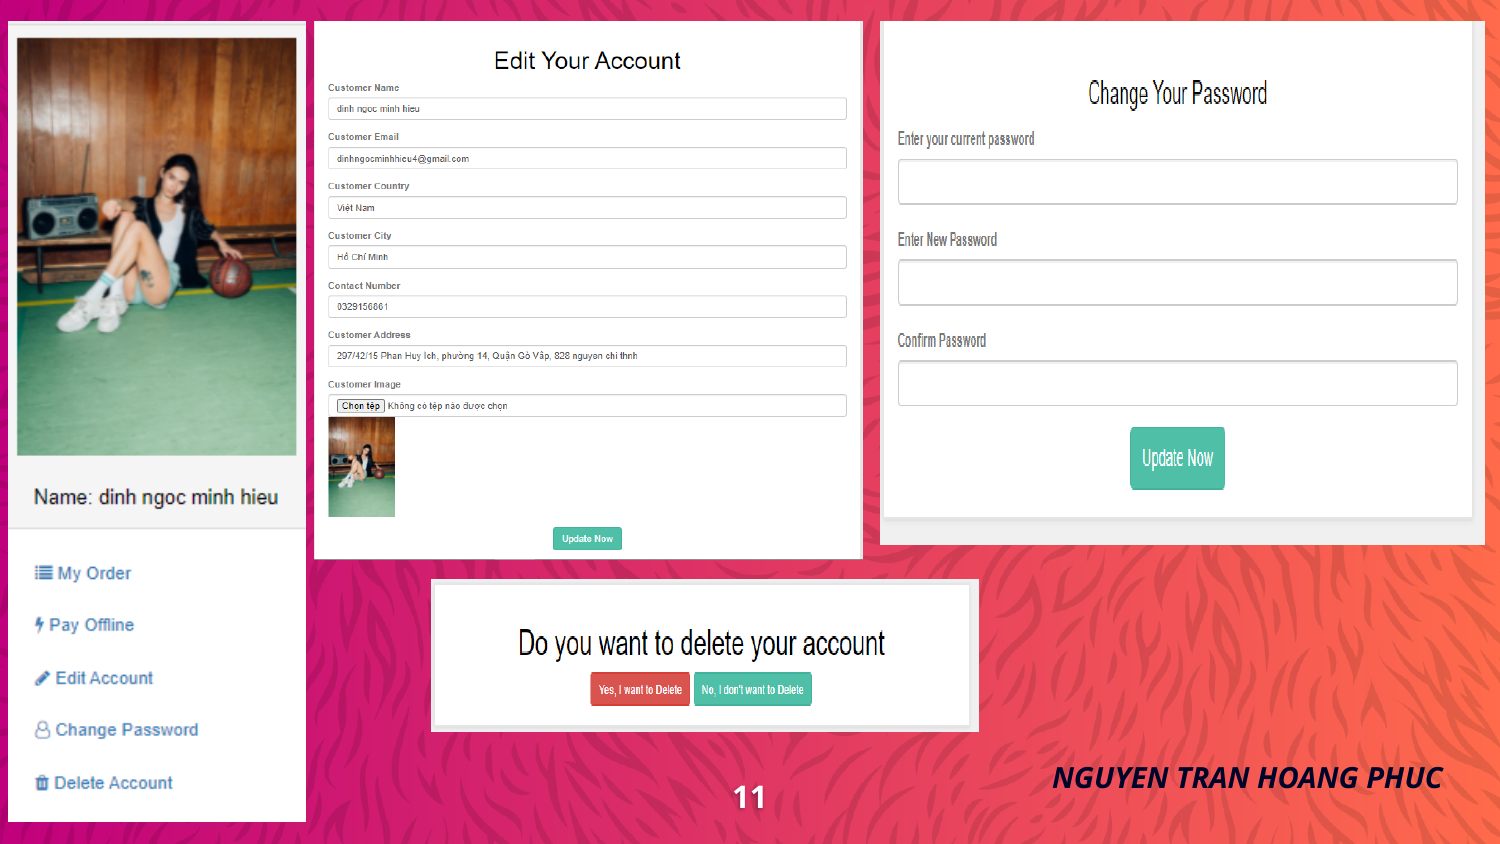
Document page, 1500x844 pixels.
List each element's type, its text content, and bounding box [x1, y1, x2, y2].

slide_number 11 [705, 766, 795, 832]
picture [0, 0, 1500, 844]
text_box NGUYEN TRAN HOANG PHUC [1037, 751, 1459, 802]
